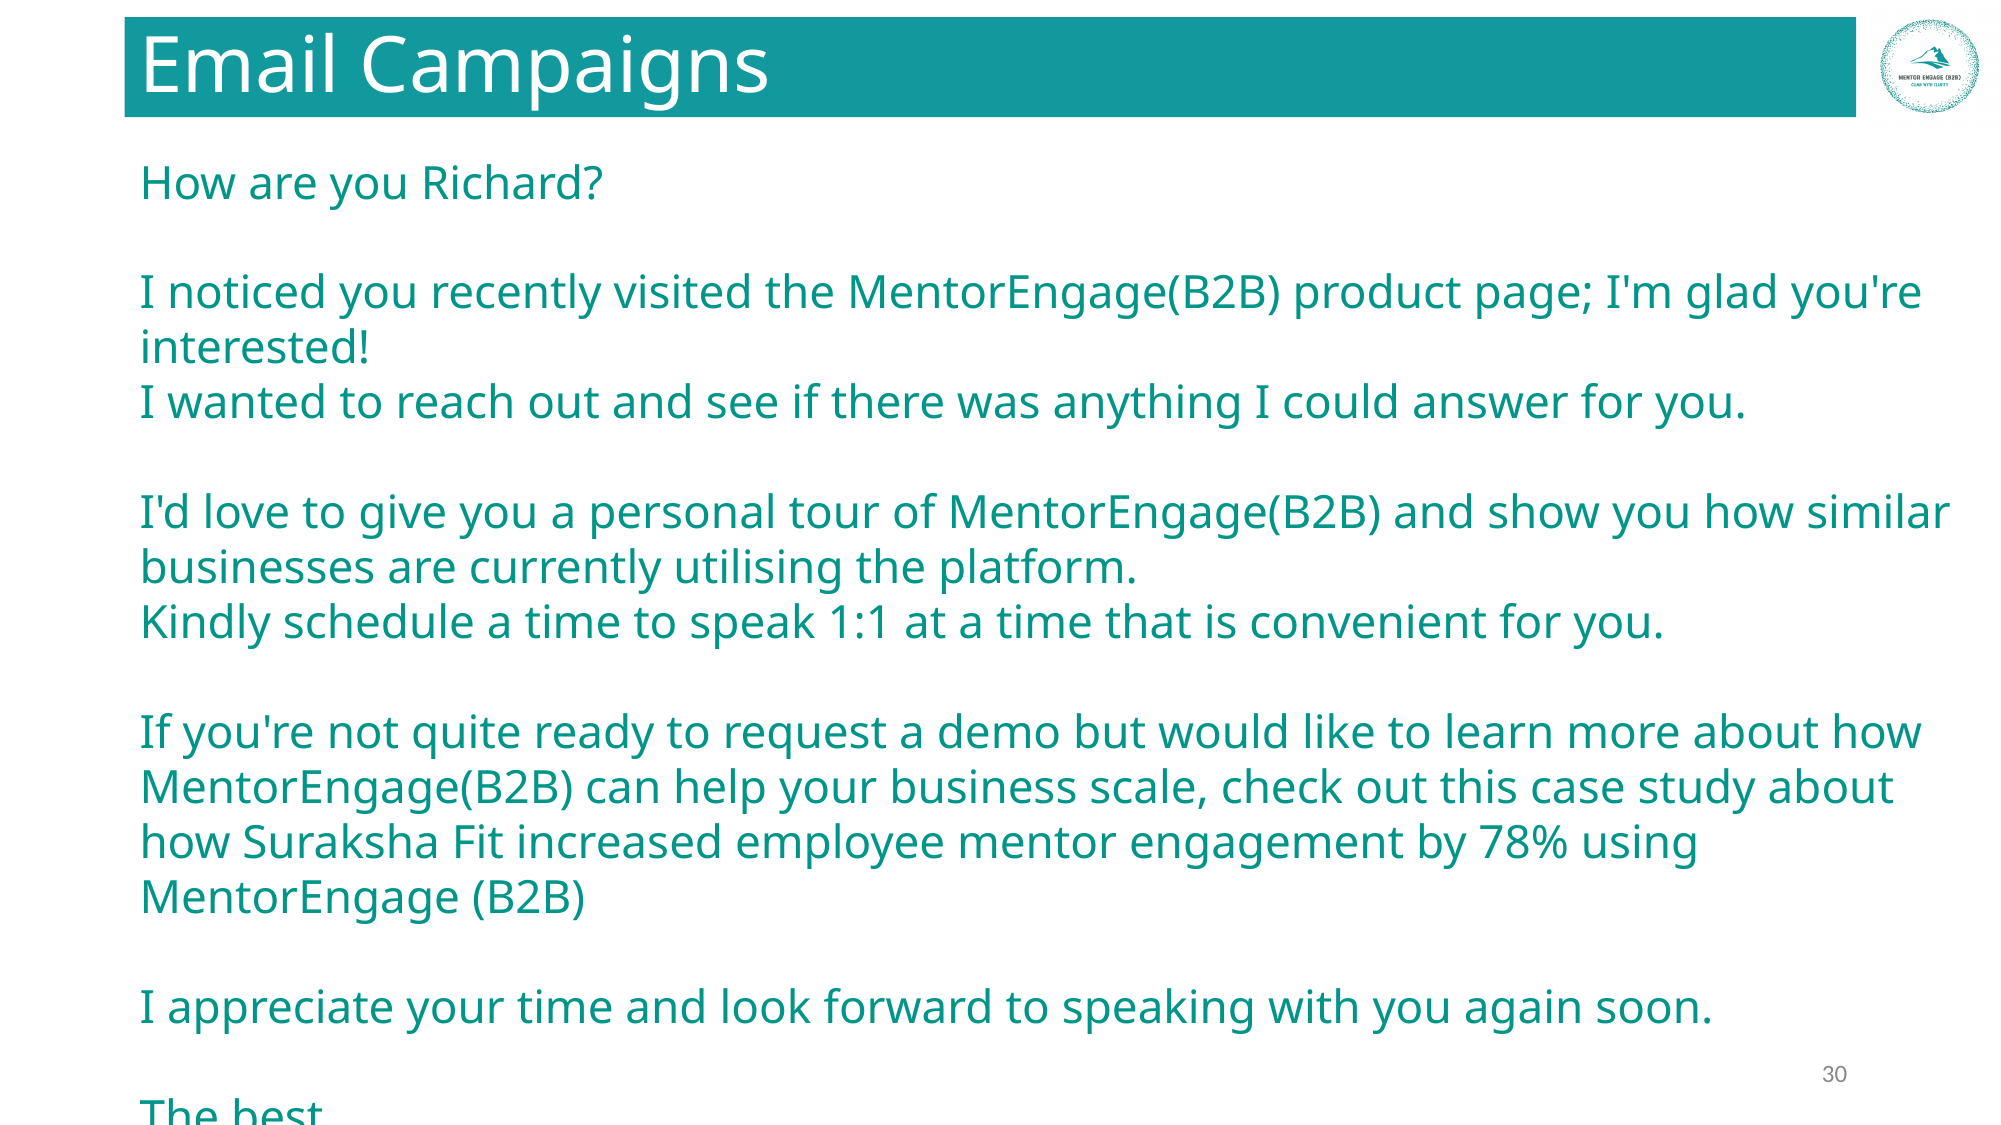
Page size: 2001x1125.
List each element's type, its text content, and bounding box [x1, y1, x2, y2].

picture [1859, 0, 2000, 133]
title Email Campaigns [124, 17, 1857, 118]
text_box How are you Richard? I noticed you recently visited the MentorEngage(B2B) product page; I'm glad you're interested! I wanted to reach out and see if there was anything I could answer for you. I'd love to give you a personal tour of MentorEngage(B2B) and show you how similar businesses are currently utilising the platform. Kindly schedule a time to speak 1:1 at a time that is convenient for you. If you're not quite ready to request a demo but would like to learn more about how MentorEngage(B2B) can help your business scale, check out this case study about how Suraksha Fit increased employee mentor engagement by 78% using MentorEngage (B2B) I appreciate your time and look forward to speaking with you again soon. The best, [124, 138, 2000, 1125]
